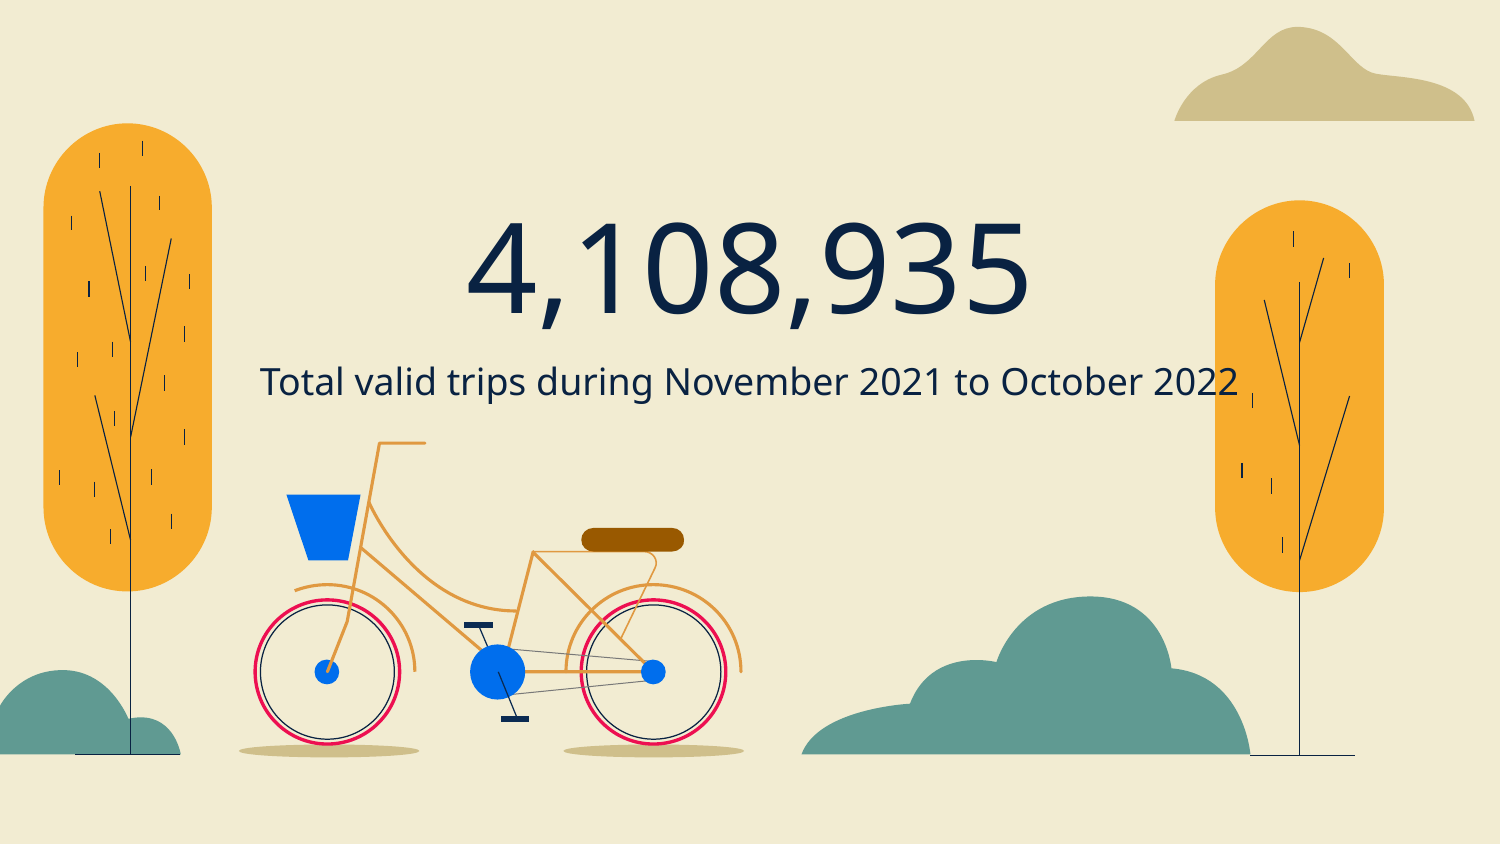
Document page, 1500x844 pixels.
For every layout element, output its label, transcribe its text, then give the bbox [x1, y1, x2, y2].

title 4,108,935 [116, 31, 1383, 342]
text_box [238, 442, 745, 758]
list Total valid trips during November 2021 to October 2022 [116, 342, 1383, 557]
